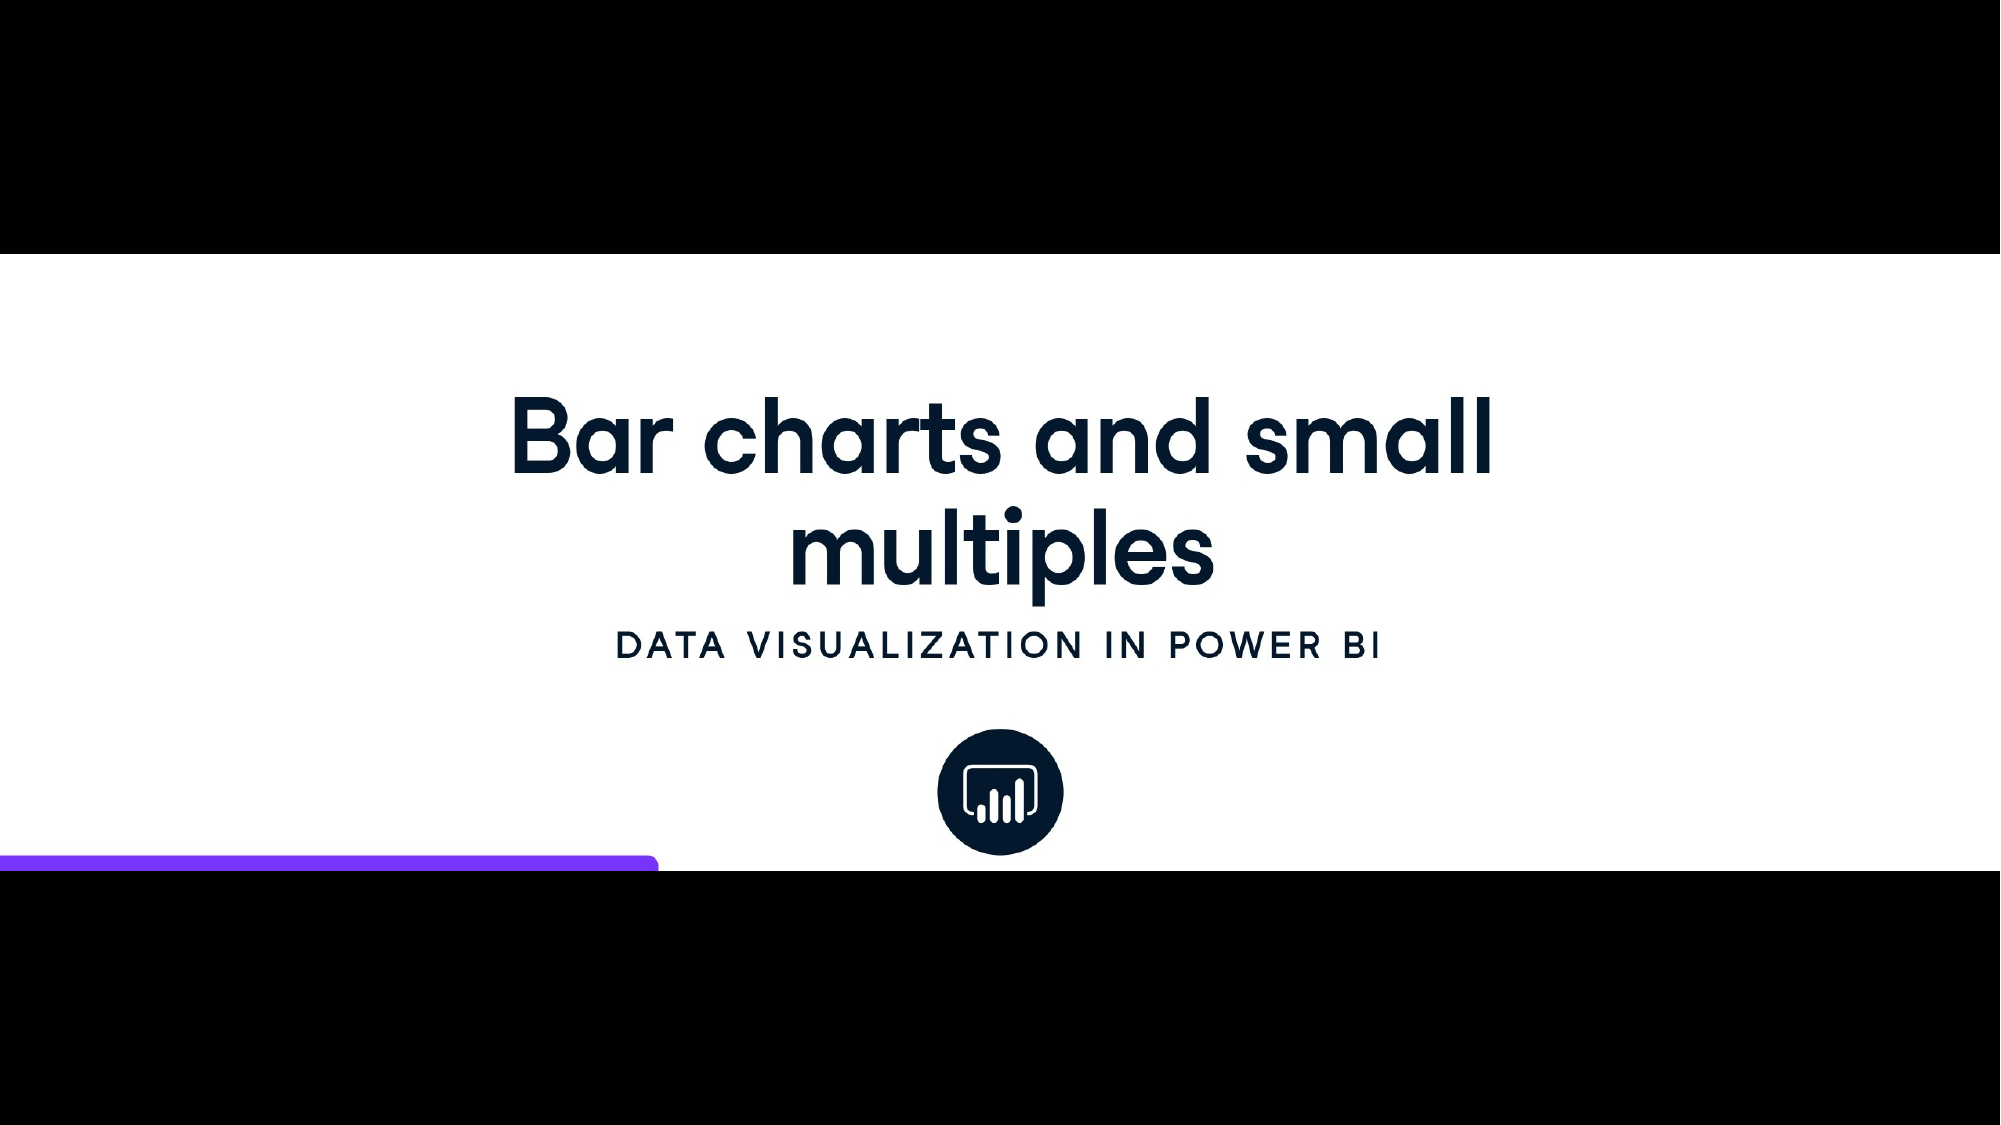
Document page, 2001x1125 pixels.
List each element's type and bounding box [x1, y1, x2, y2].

picture [0, 254, 2000, 871]
